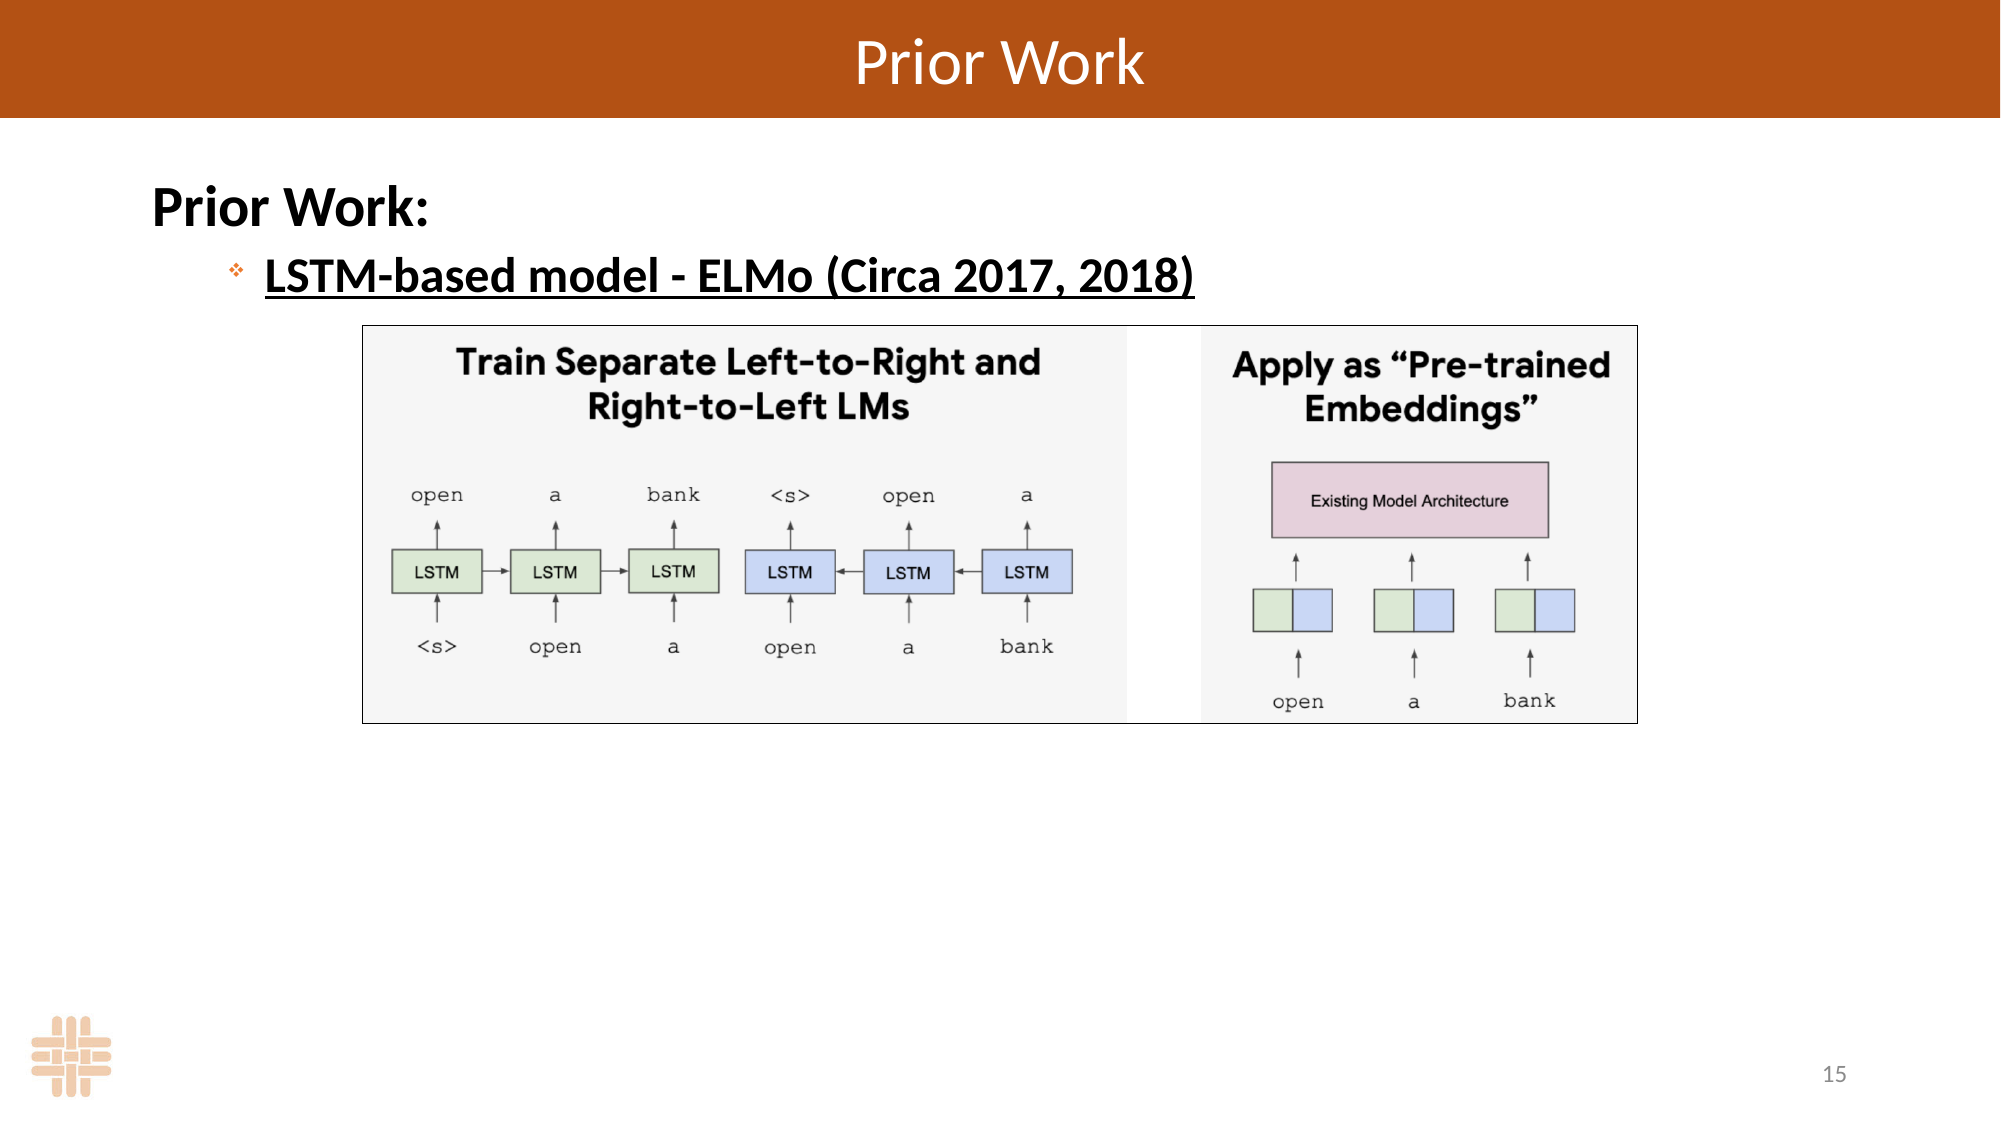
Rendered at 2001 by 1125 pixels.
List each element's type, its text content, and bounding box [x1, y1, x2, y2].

slide_number 15 [1412, 1042, 1863, 1103]
title Prior Work [0, 21, 2000, 106]
picture [0, 0, 2001, 1125]
list Prior Work: LSTM-based model - ELMo (Circa 2017, 2018) [137, 168, 1863, 1014]
